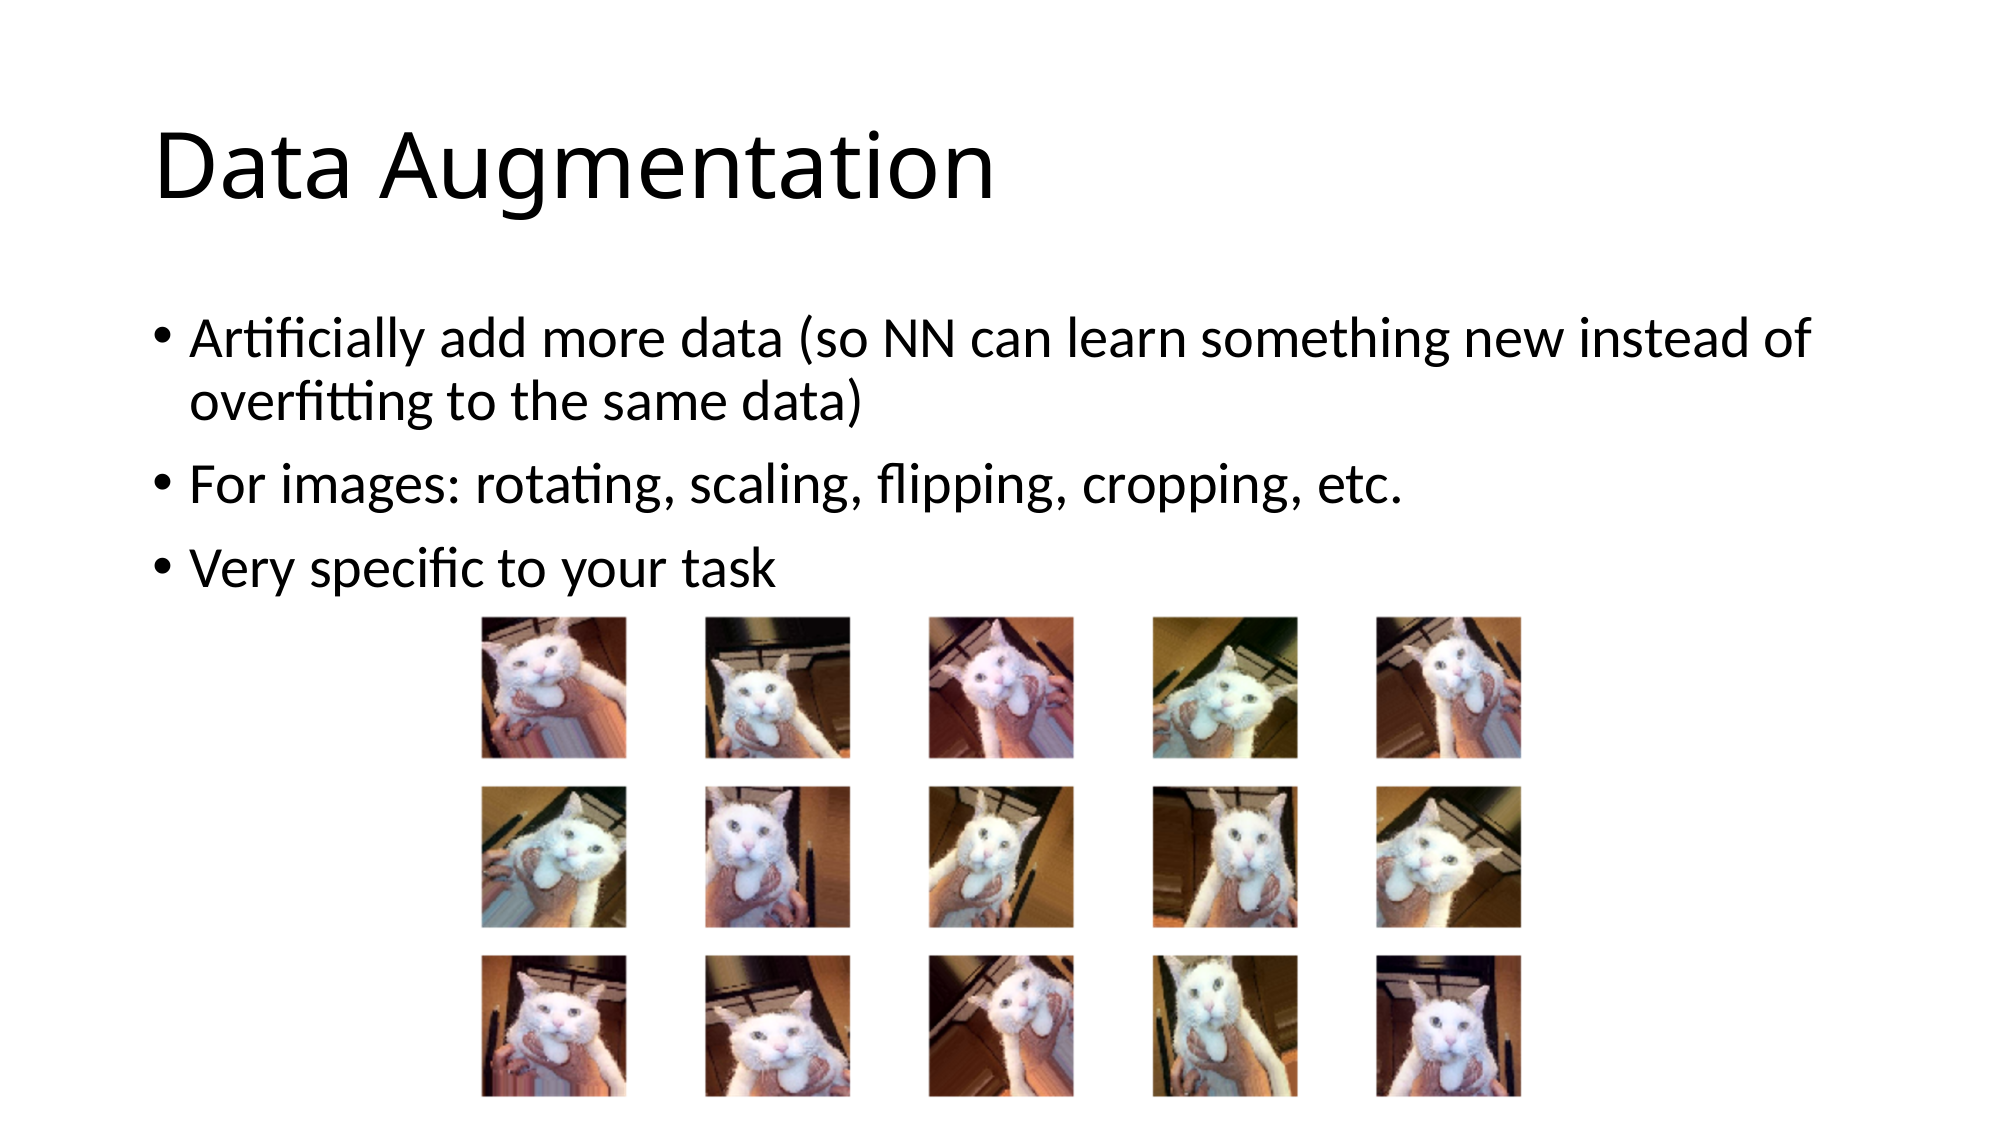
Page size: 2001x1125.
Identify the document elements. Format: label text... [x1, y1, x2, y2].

picture [461, 601, 1539, 1125]
list Artificially add more data (so NN can learn something new instead of overfitting to the same data) For images: rotating, scaling, flipping, cropping, etc. Very specific to your task [137, 299, 1863, 1014]
title Data Augmentation [137, 59, 1863, 278]
